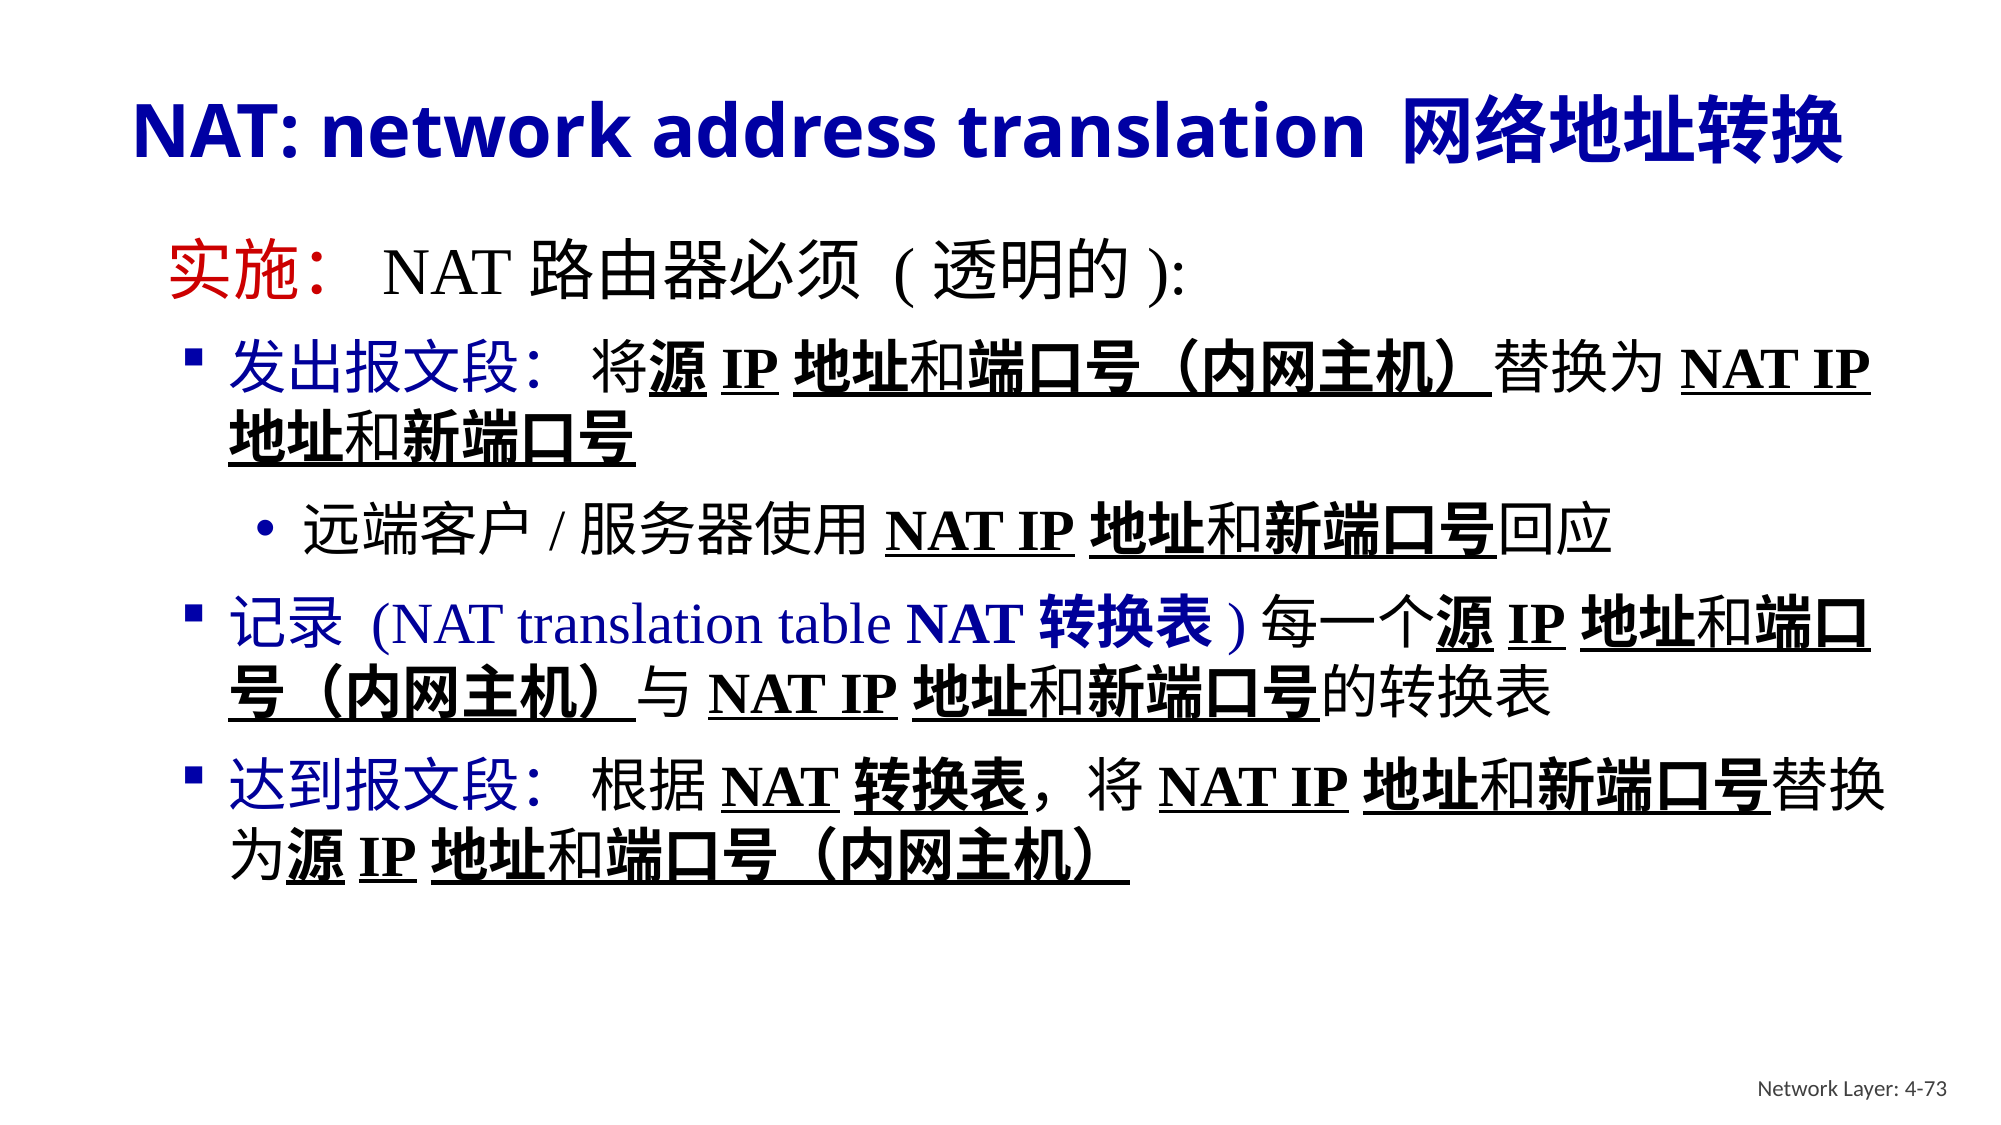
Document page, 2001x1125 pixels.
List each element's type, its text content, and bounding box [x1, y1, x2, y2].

title NAT: network address translation 网络地址转换 [115, 46, 1882, 222]
text_box 实施：NAT路由器必须 (透明的): 发出报文段： 将源IP地址和端口号（内网主机）替换为NAT IP地址和新端口号 远端客户/服务器使用NAT IP地址和新端口号回应 记录 (NAT translation table NAT转换表)每一个源IP地址和端口号（内网主机）与NAT IP地址和新端口号的转换表 达到报文段： 根据NAT转换表，将NAT IP地址和新端口号替换为源IP地址和端口号（内网主机） [99, 235, 1920, 1125]
slide_number Network Layer: 4-73 [1512, 1056, 1963, 1117]
